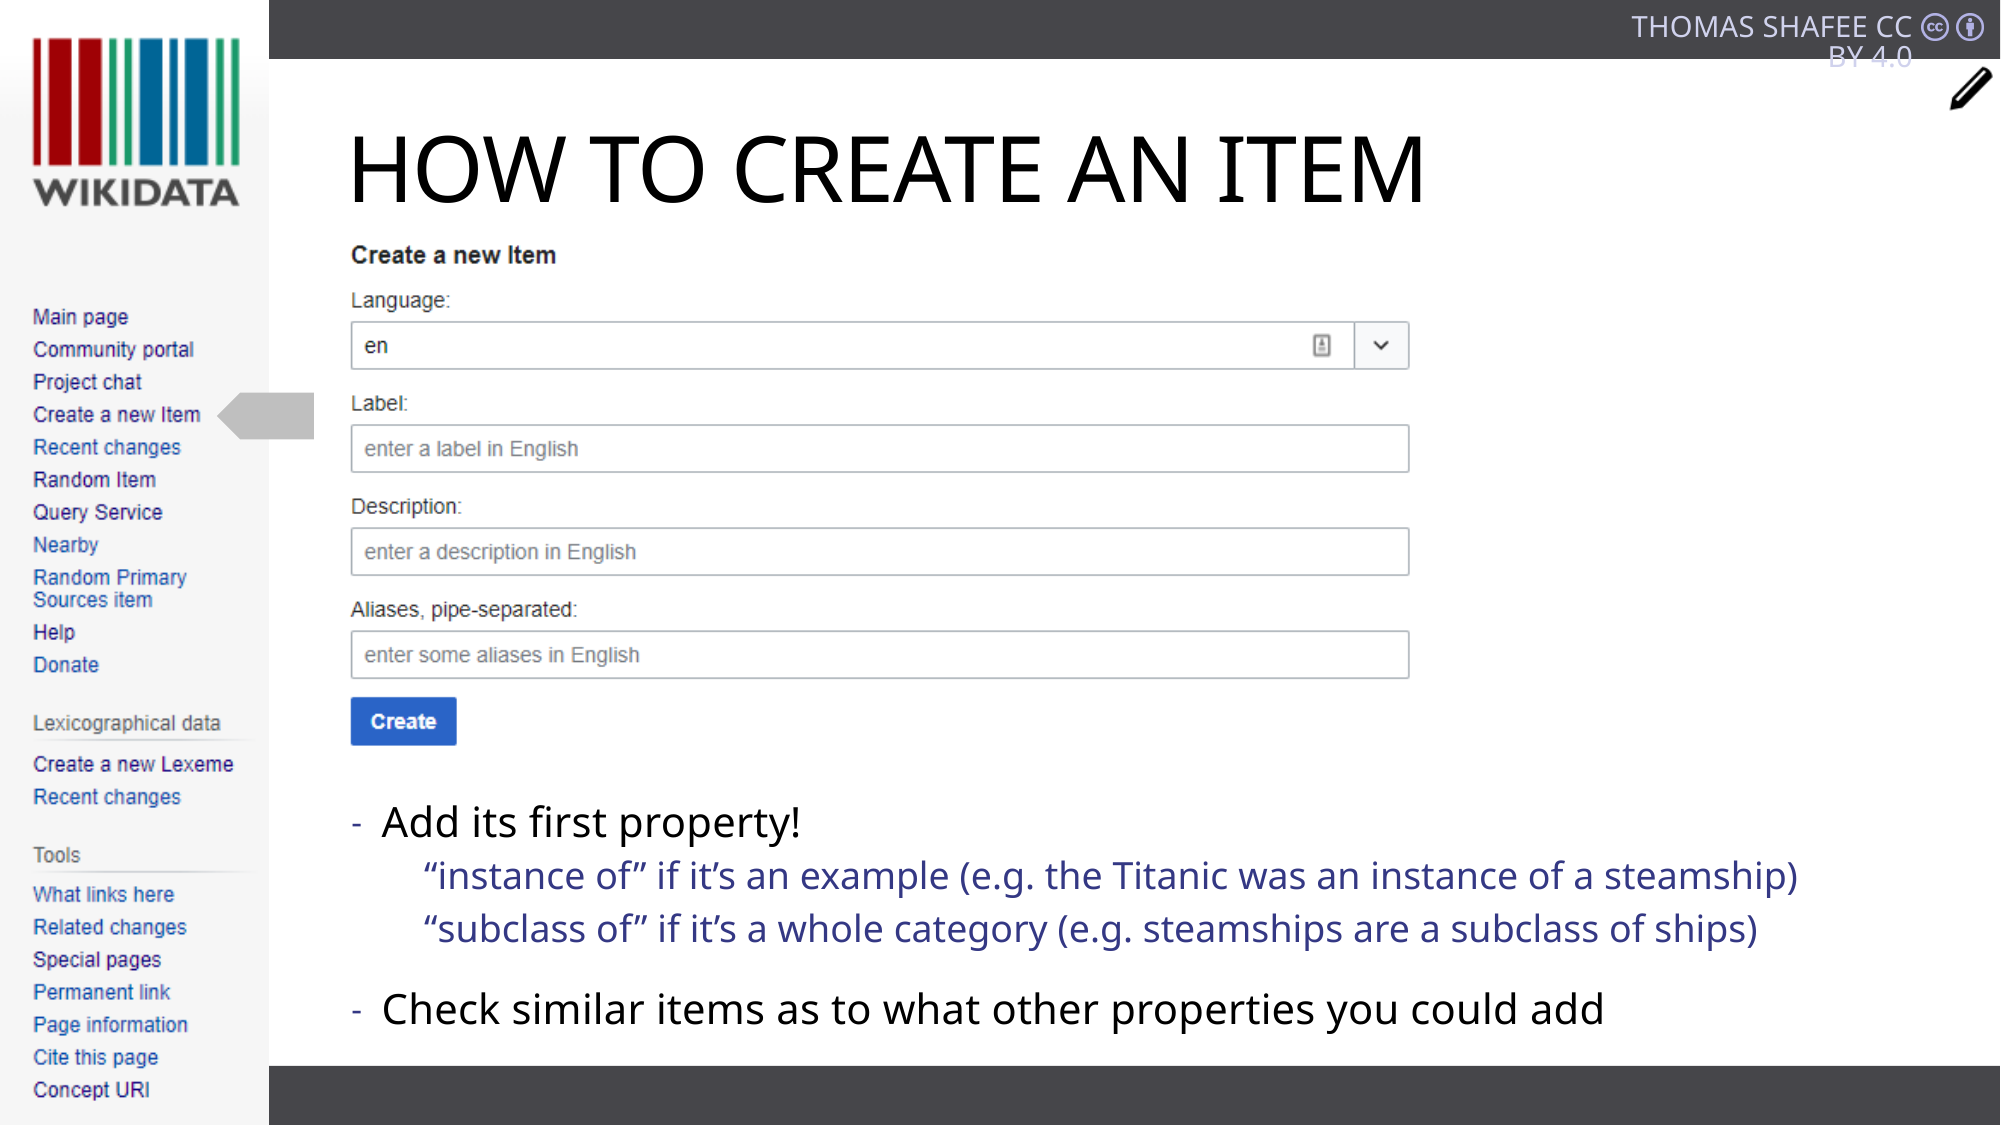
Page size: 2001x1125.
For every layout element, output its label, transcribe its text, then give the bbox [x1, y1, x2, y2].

picture [335, 229, 1423, 758]
text_box [275, 391, 315, 441]
text_box Add its first property! “instance of” if it’s an example (e.g. the Titanic was an instance of a steamship) “subclass of” if it’s a whole category (e.g. steamships are a subclass of ships) Check similar items as to what other properties you could add [336, 791, 1882, 1057]
title How to create an item [331, 54, 1903, 230]
picture [1940, 62, 2000, 123]
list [0, 0, 269, 1125]
